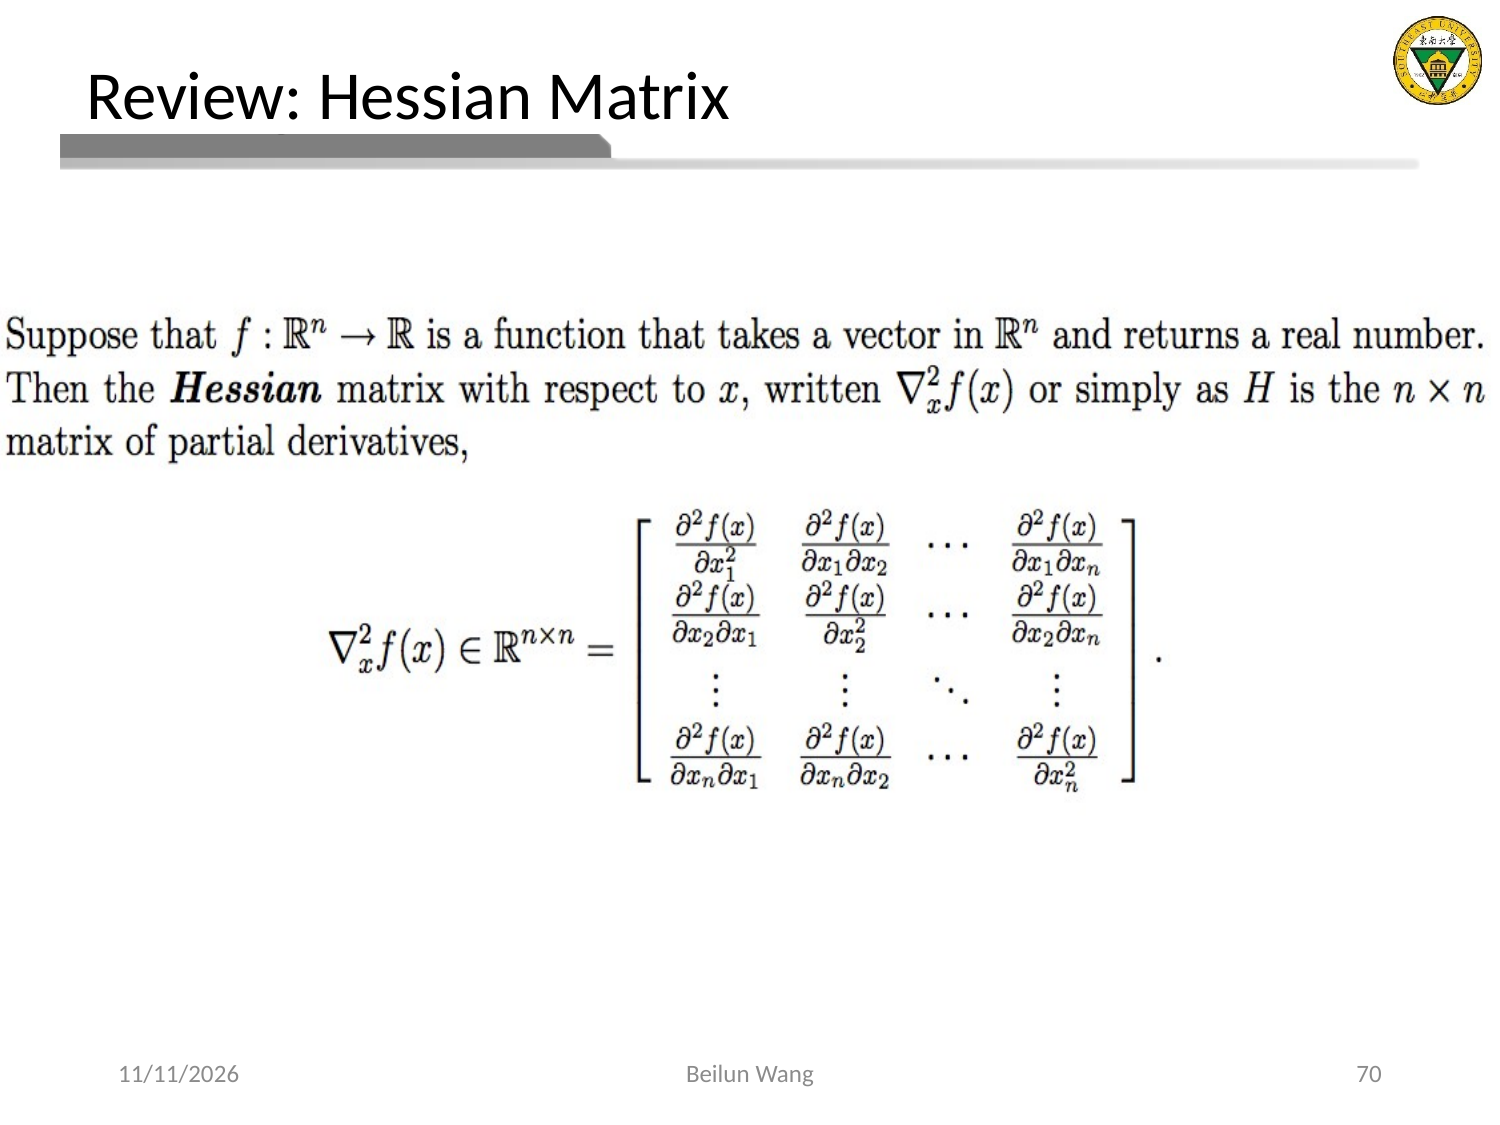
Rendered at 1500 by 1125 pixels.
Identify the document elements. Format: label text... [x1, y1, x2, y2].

slide_number 70 [1059, 1042, 1397, 1103]
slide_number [103, 1042, 441, 1103]
text_box [0, 296, 1500, 820]
picture [1393, 16, 1482, 105]
picture [59, 134, 1425, 173]
text_box Review: Hessian Matrix [84, 48, 855, 134]
footer Beilun Wang [496, 1042, 1004, 1103]
